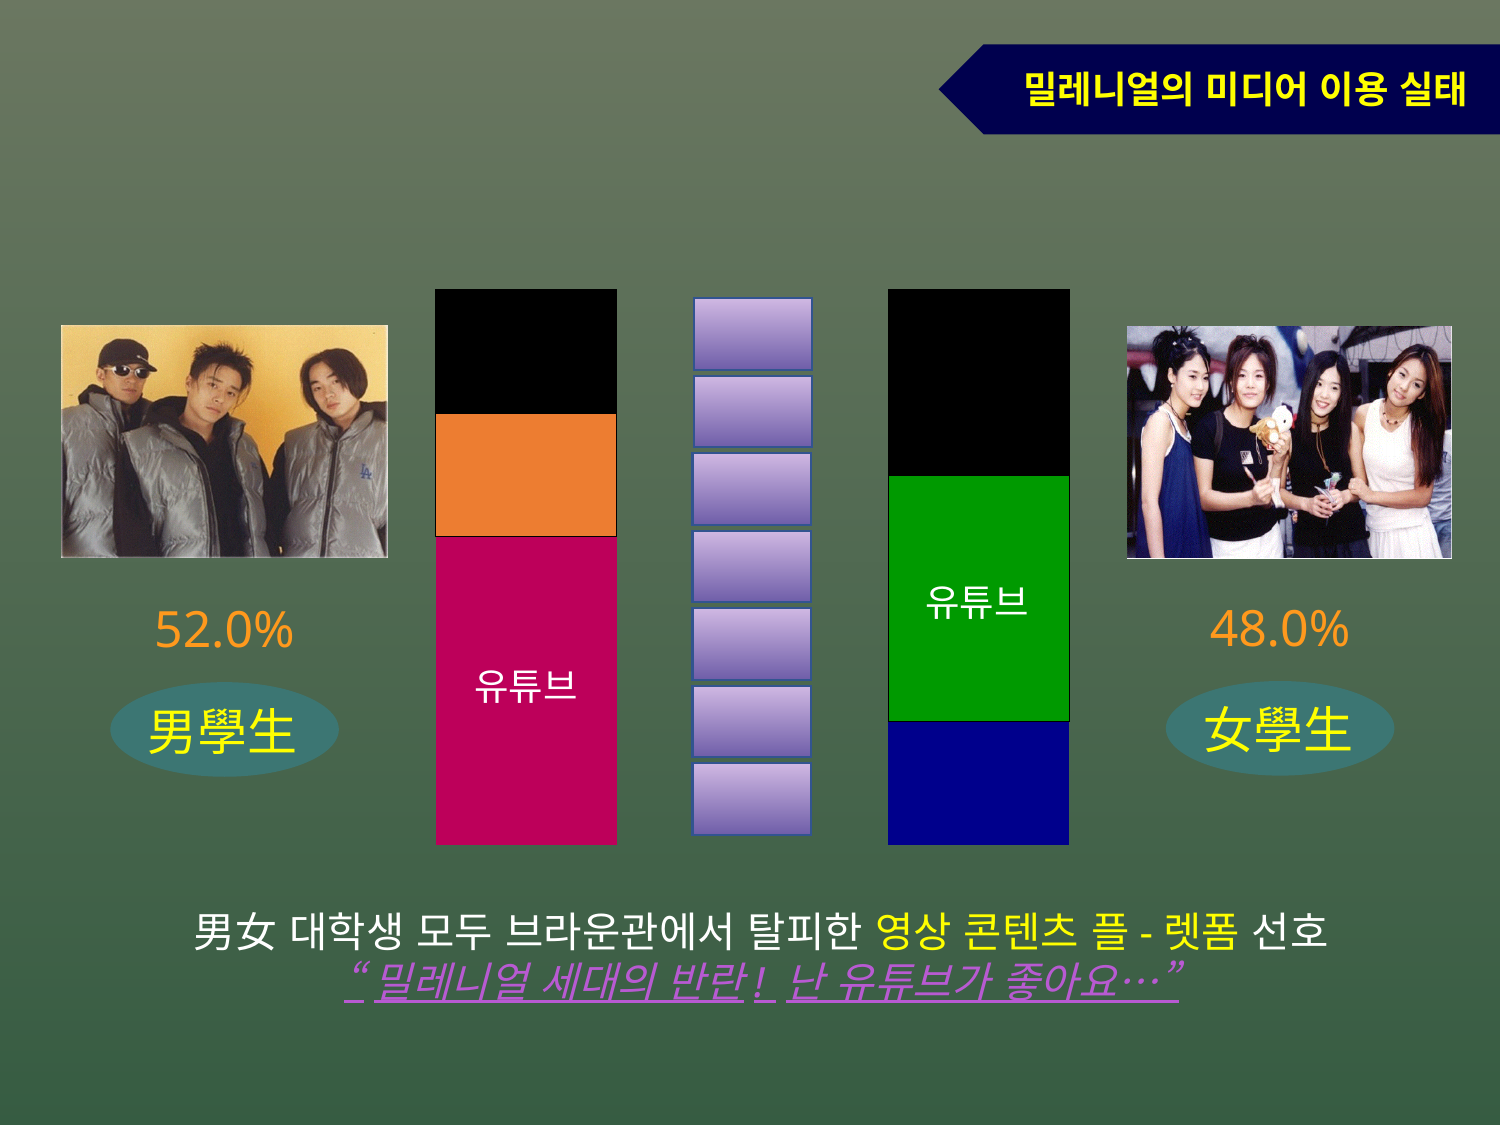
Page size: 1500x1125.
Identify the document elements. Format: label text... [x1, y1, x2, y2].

text_box 밀레니얼의 미디어 이용 실태 [1008, 58, 1484, 119]
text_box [110, 589, 280, 777]
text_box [1224, 588, 1395, 776]
picture [61, 325, 388, 558]
text_box 男女 대학생 모두 브라운관에서 탈피한 영상 콘텐츠 플-렛폼 선호 “밀레니얼 세대의 반란! 난 유튜브가 좋아요…” [178, 897, 1344, 1013]
picture [1127, 326, 1452, 559]
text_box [280, 215, 1224, 858]
text_box [937, 43, 1500, 136]
